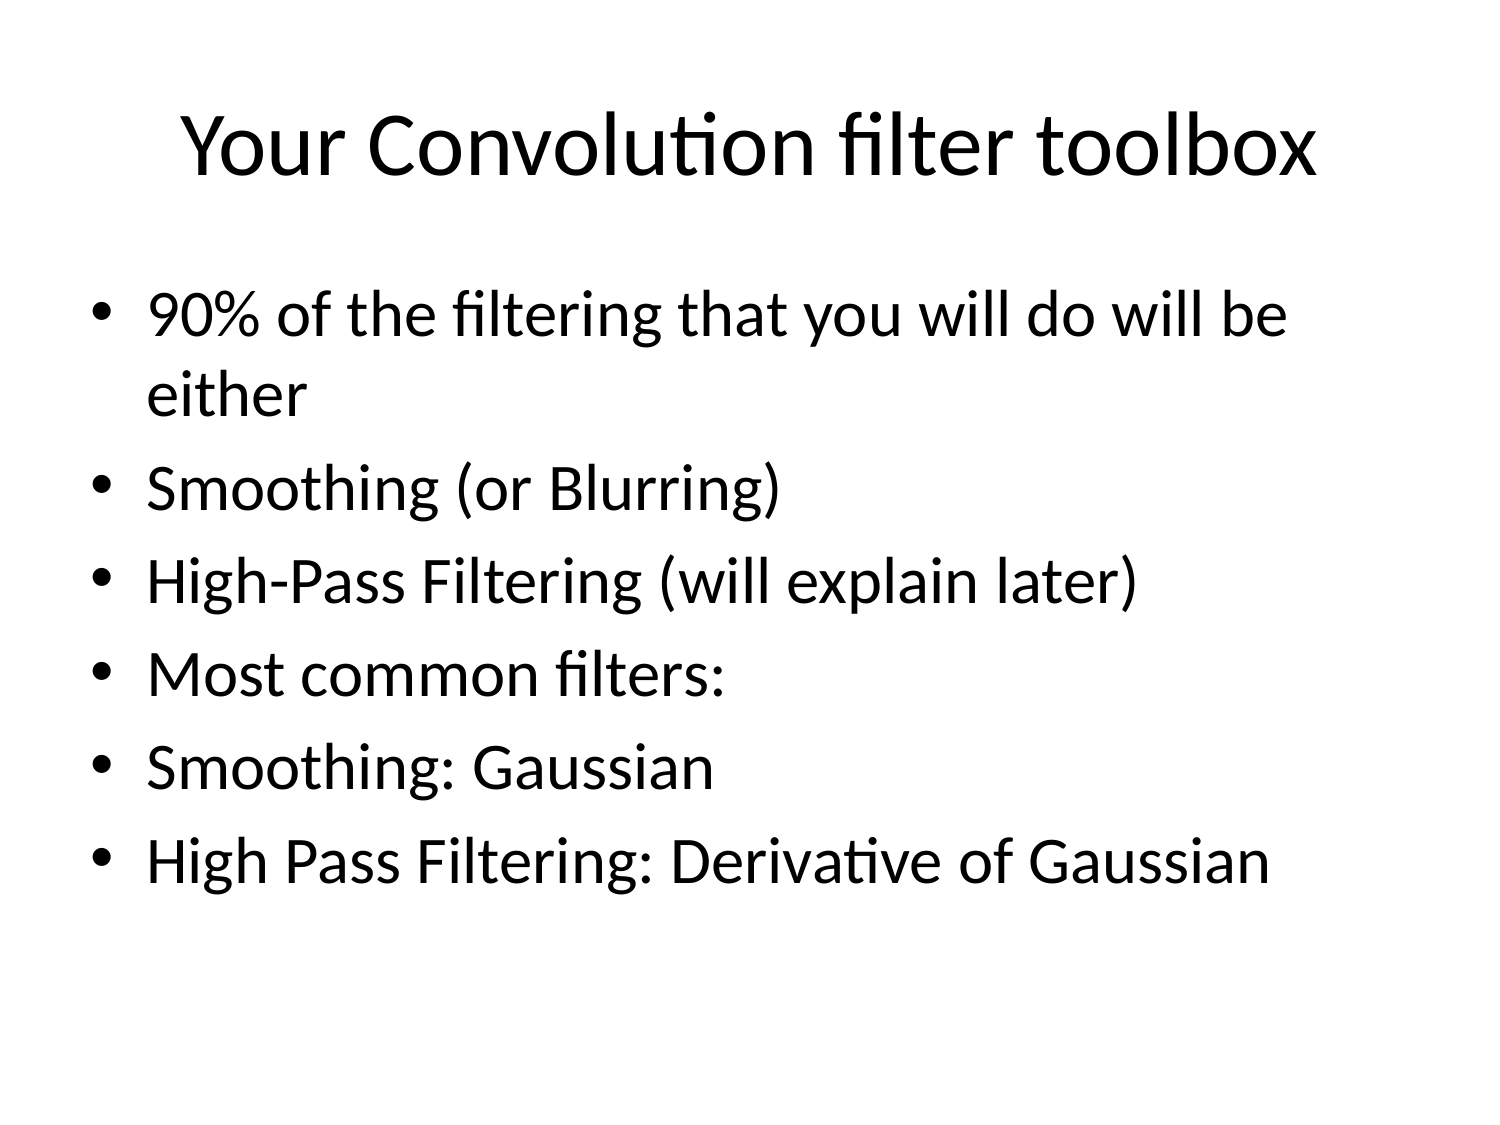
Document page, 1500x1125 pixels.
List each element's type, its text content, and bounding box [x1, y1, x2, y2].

title Your Convolution filter toolbox [75, 45, 1425, 233]
list 90% of the filtering that you will do will be either Smoothing (or Blurring) High-Pass Filtering (will explain later) Most common filters: Smoothing: Gaussian High Pass Filtering: Derivative of Gaussian [75, 262, 1425, 1005]
